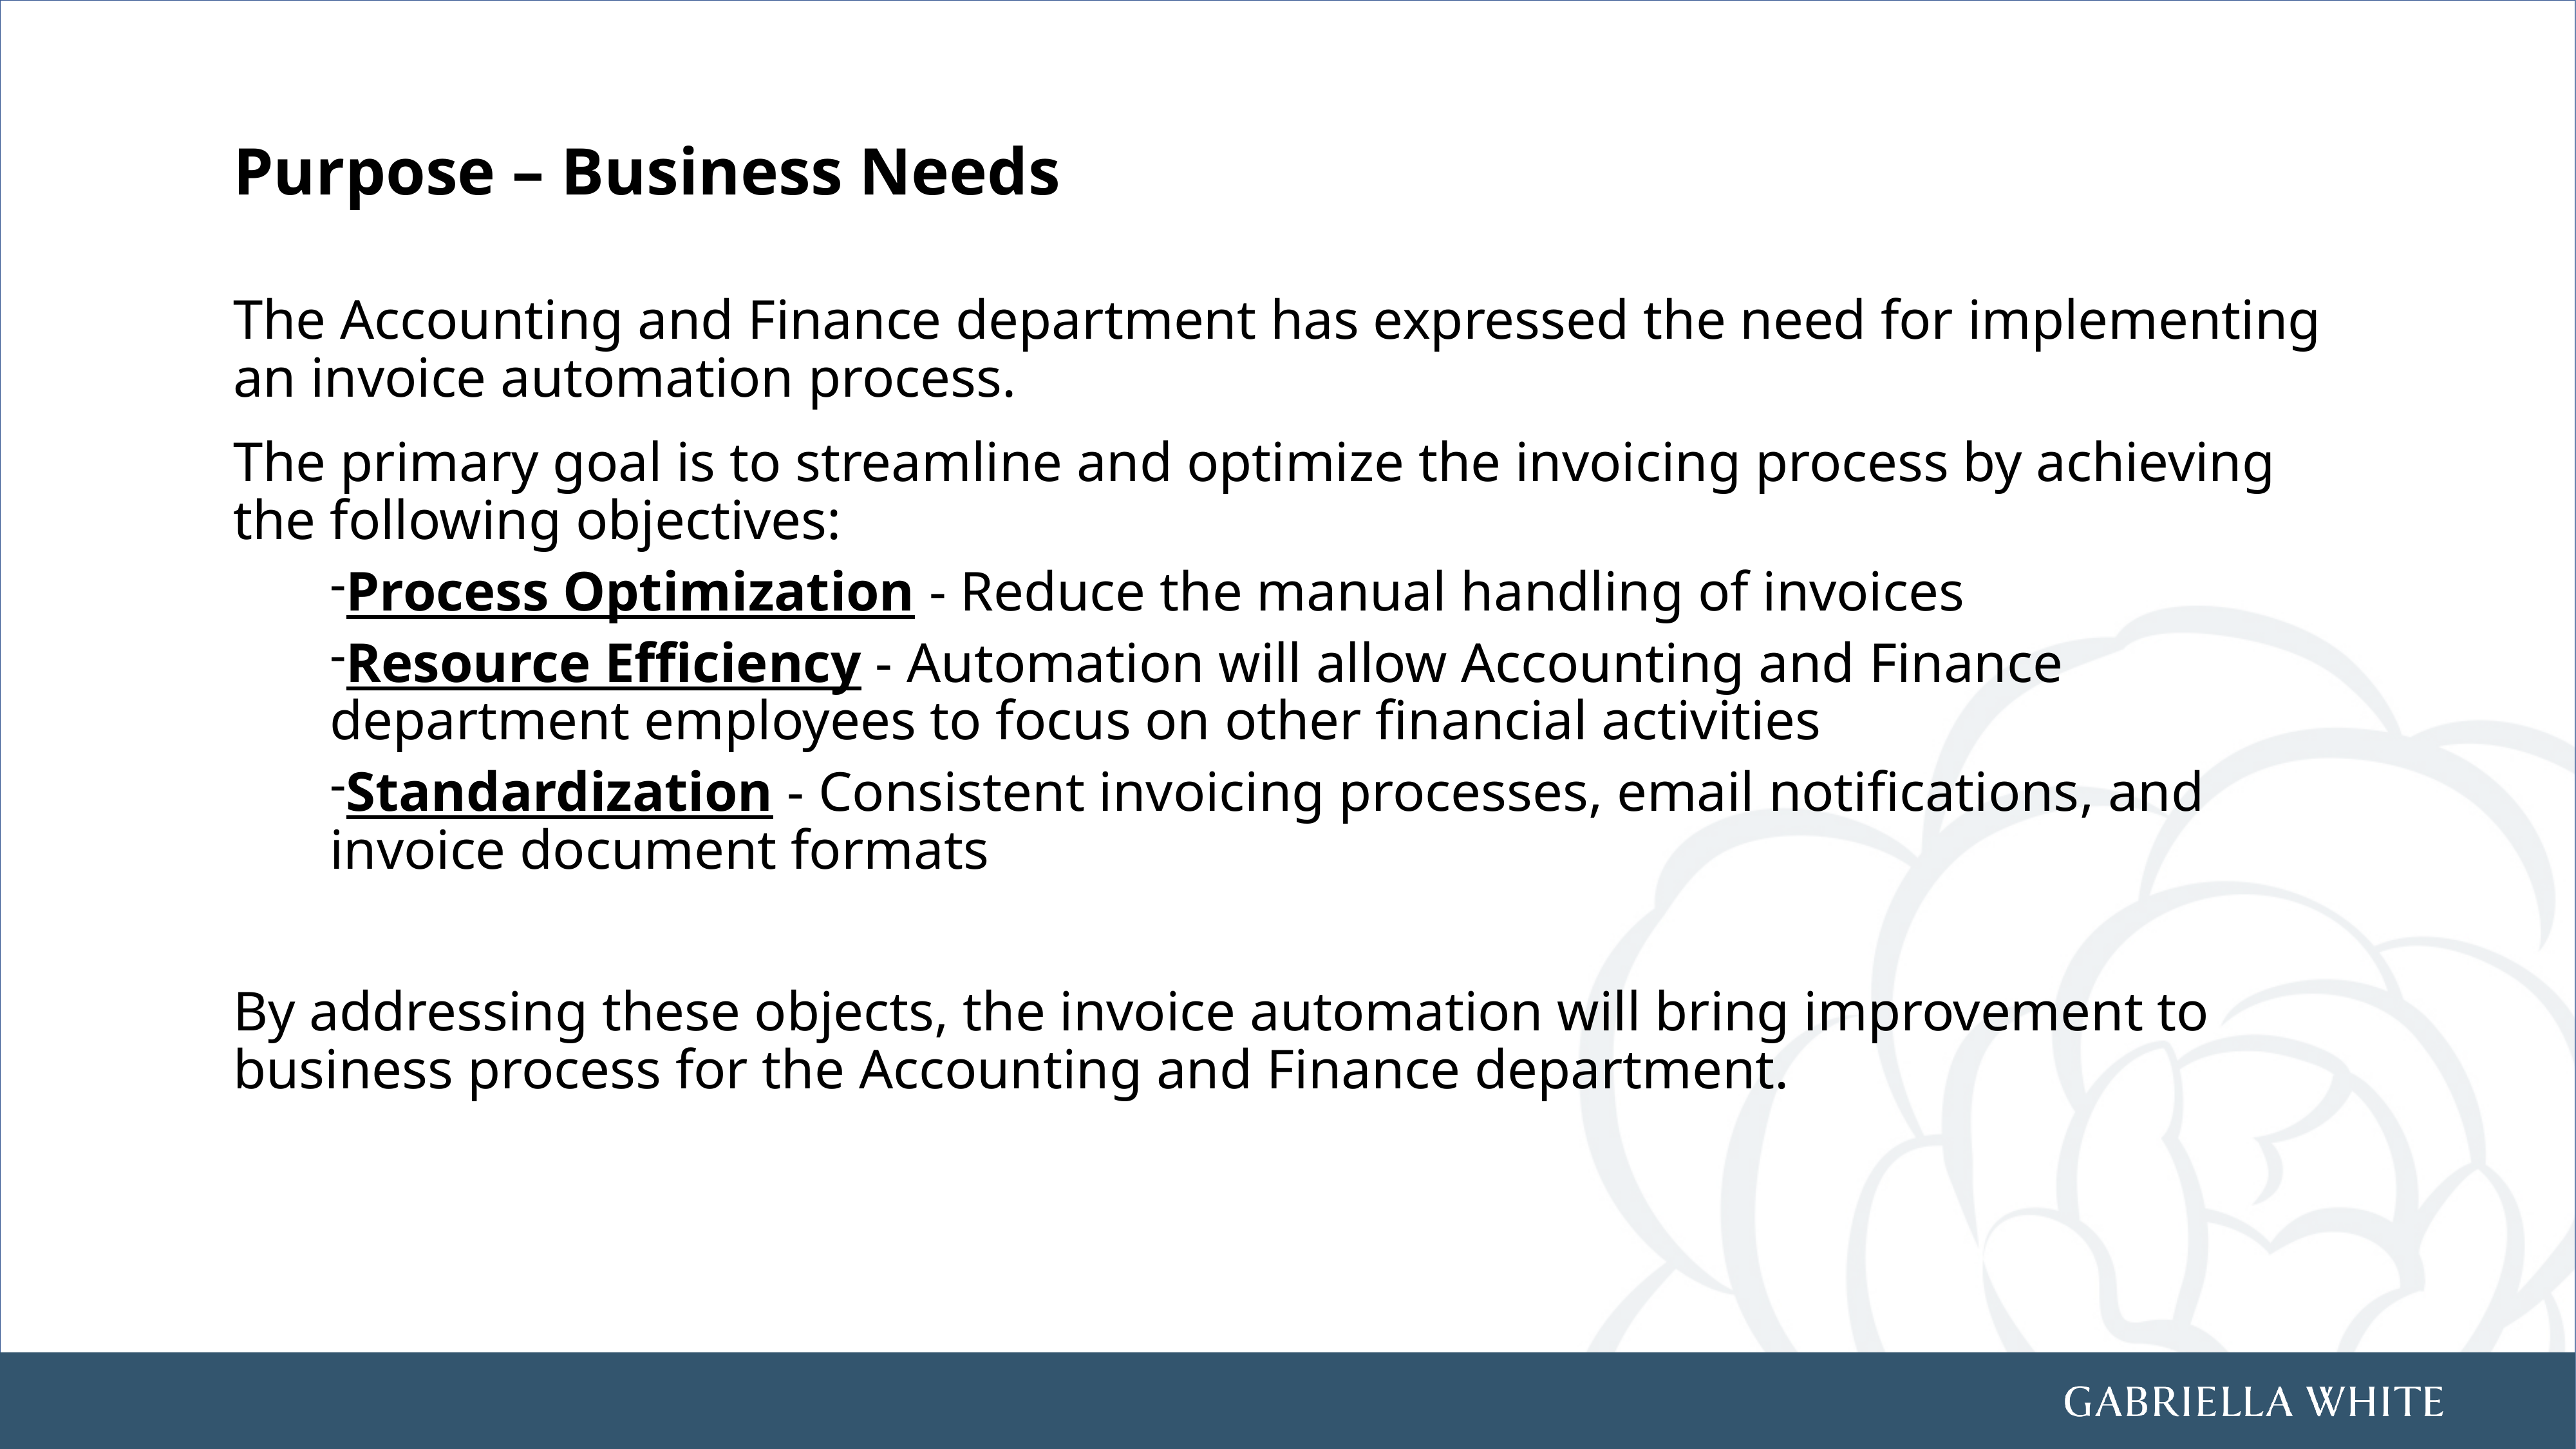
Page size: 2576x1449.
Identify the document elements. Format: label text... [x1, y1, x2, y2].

list Purpose – Business Needs [223, 134, 1395, 219]
list The Accounting and Finance department has expressed the need for implementing an invoice automation process. The primary goal is to streamline and optimize the invoicing process by achieving the following objectives: Process Optimization - Reduce the manual handling of invoices Resource Efficiency - Automation will allow Accounting and Finance department employees to focus on other financial activities Standardization - Consistent invoicing processes, email notifications, and invoice document formats By addressing these objects, the invoice automation will bring improvement to business process for the Accounting and Finance department. [223, 287, 2349, 1246]
